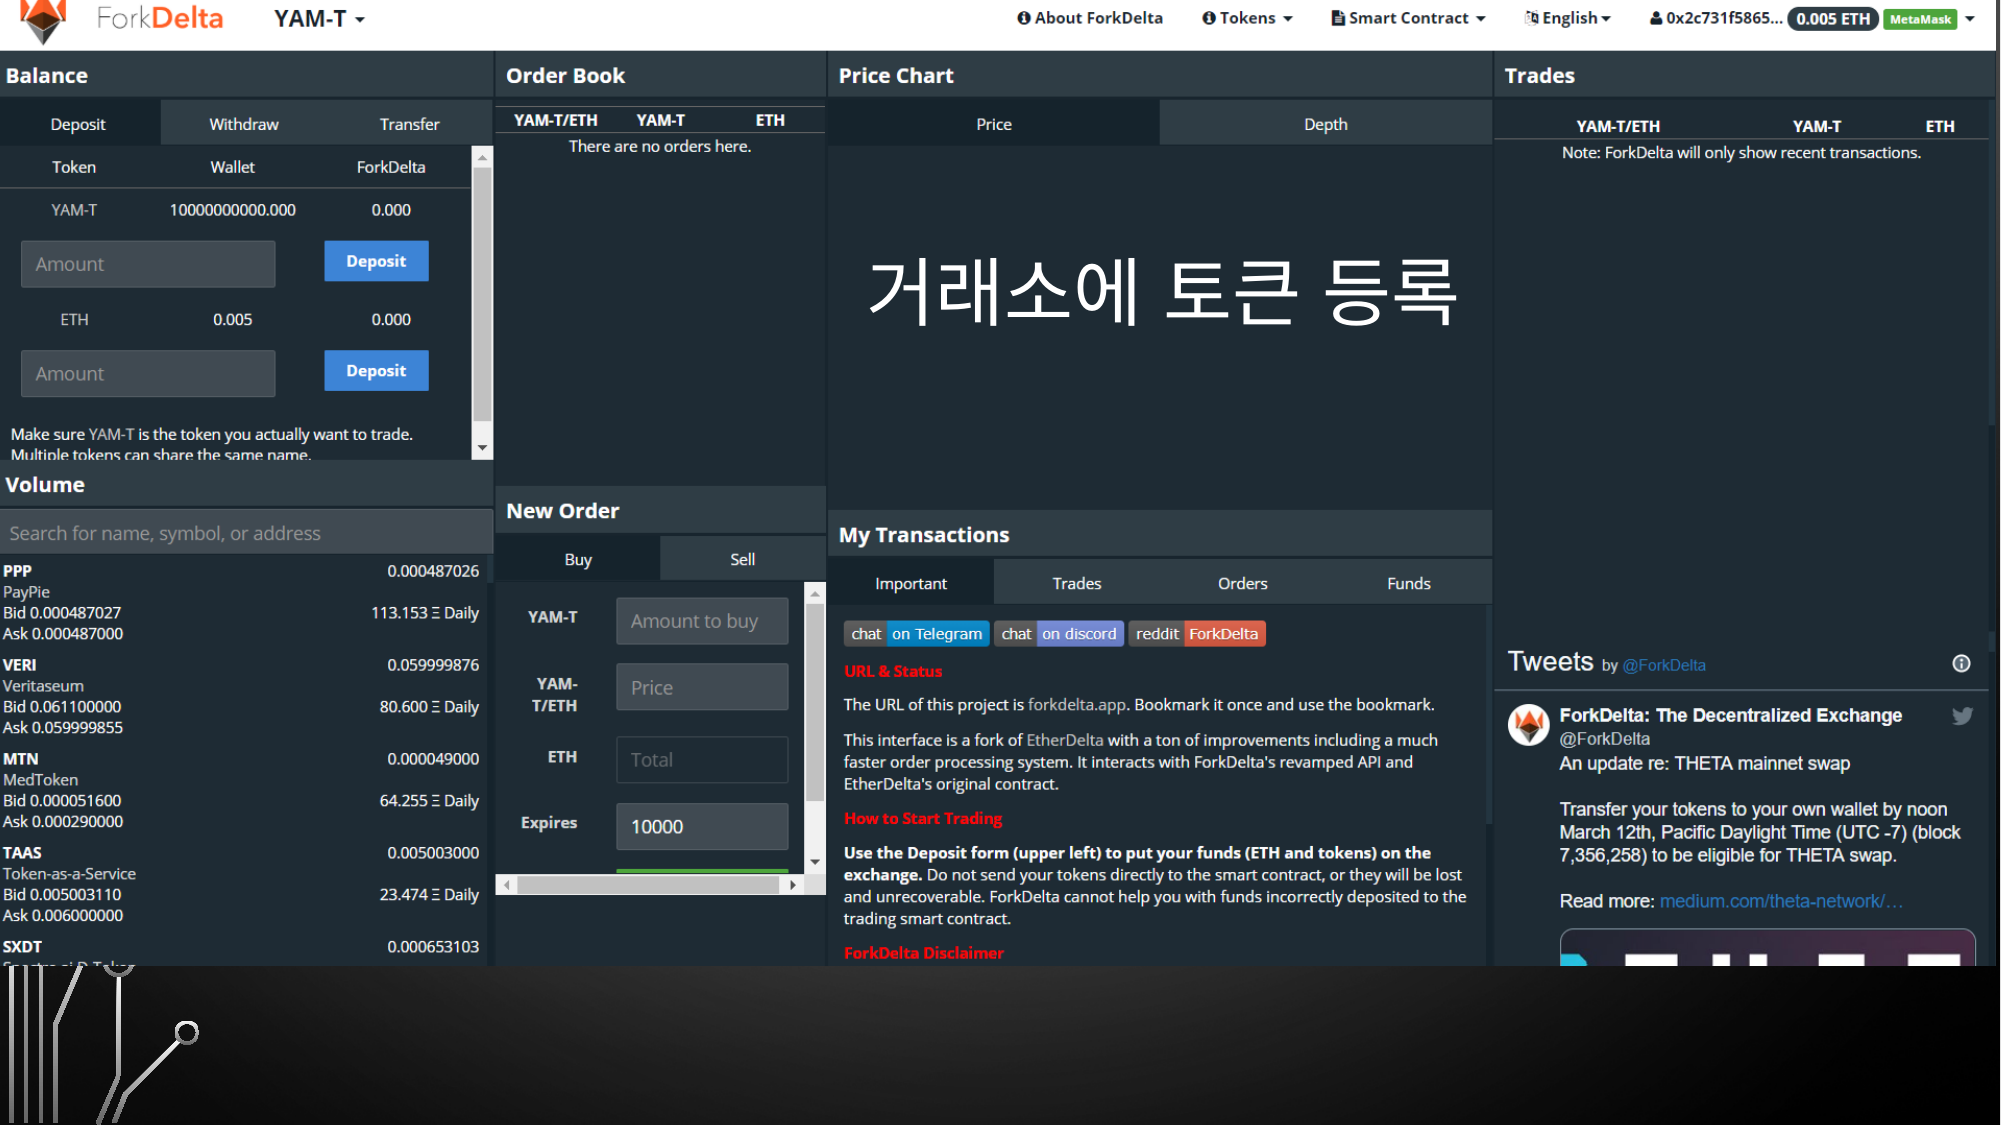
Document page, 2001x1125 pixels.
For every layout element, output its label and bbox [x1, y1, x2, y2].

picture [0, 0, 2000, 1125]
text_box [0, 966, 201, 1125]
